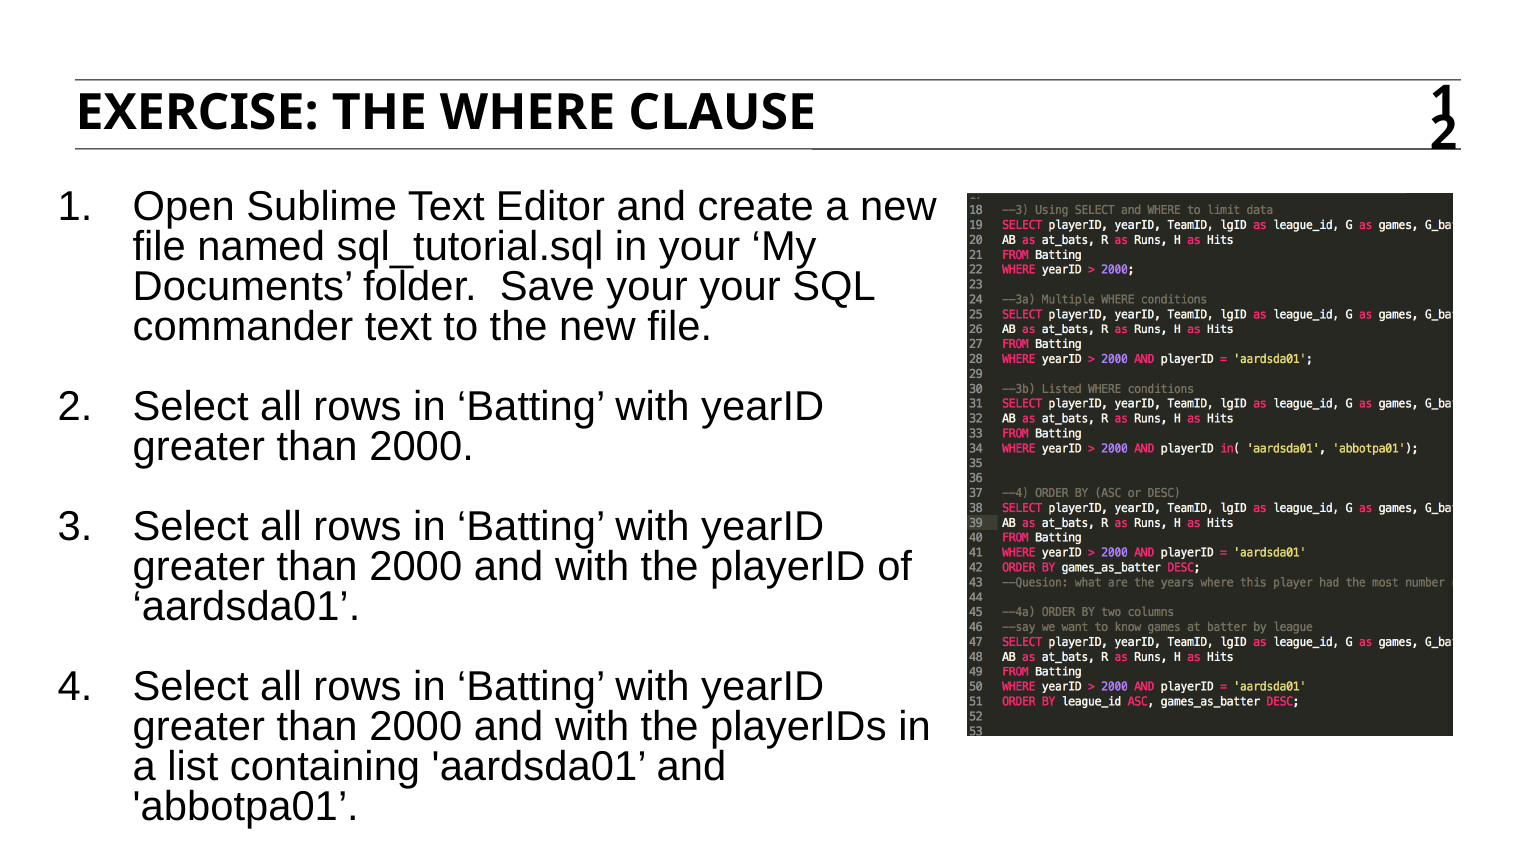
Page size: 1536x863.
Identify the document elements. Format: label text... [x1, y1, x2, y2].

slide_number 12 [1419, 86, 1461, 138]
list Exercise: the where clause [60, 81, 1231, 132]
text_box Open Sublime Text Editor and create a new file named sql_tutorial.sql in your ‘My Documents’ folder. Save your your SQL commander text to the new file. Select all rows in ‘Batting’ with yearID greater than 2000. Select all rows in ‘Batting’ with yearID greater than 2000 and with the playerID of ‘aardsda01’. Select all rows in ‘Batting’ with yearID greater than 2000 and with the playerIDs in a list containing 'aardsda01’ and 'abbotpa01’. [42, 181, 956, 863]
picture [967, 193, 1453, 736]
